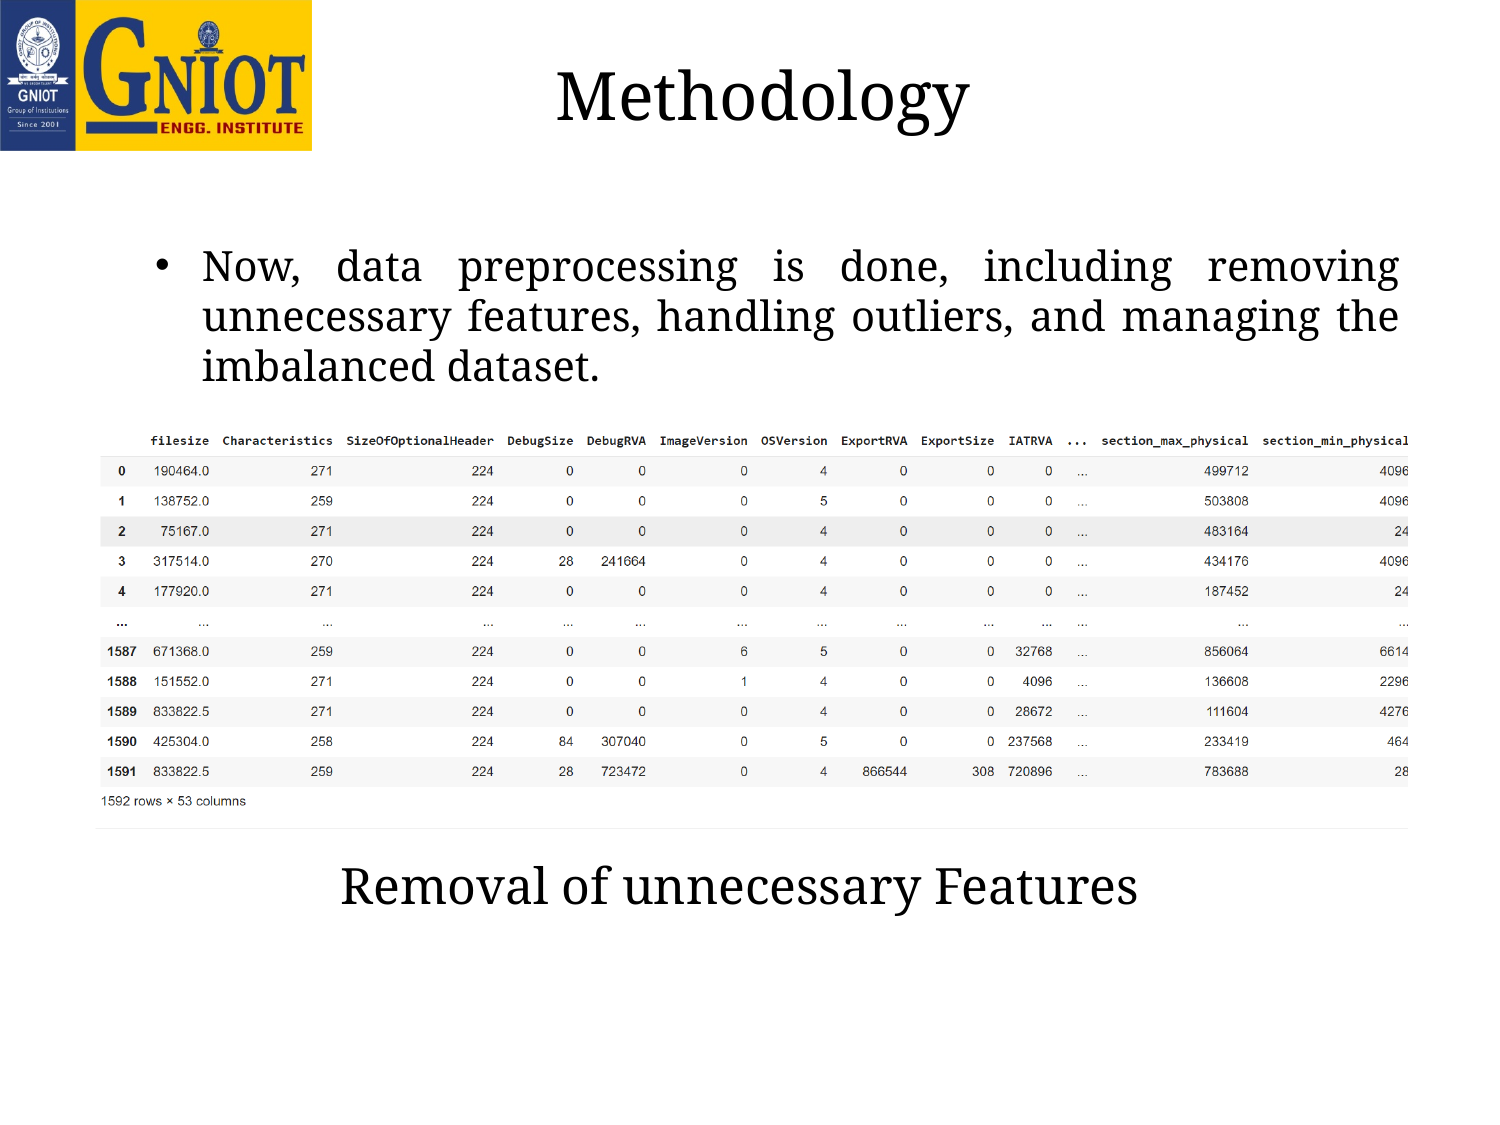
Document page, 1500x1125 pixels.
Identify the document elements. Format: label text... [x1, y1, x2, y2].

picture [0, 0, 88, 151]
picture [92, 426, 1408, 829]
list Now, data preprocessing is done, including removing unnecessary features, handling outliers, and managing the imbalanced dataset. Removal of unnecessary Features [64, 231, 1415, 975]
title Methodology [88, 0, 1439, 188]
